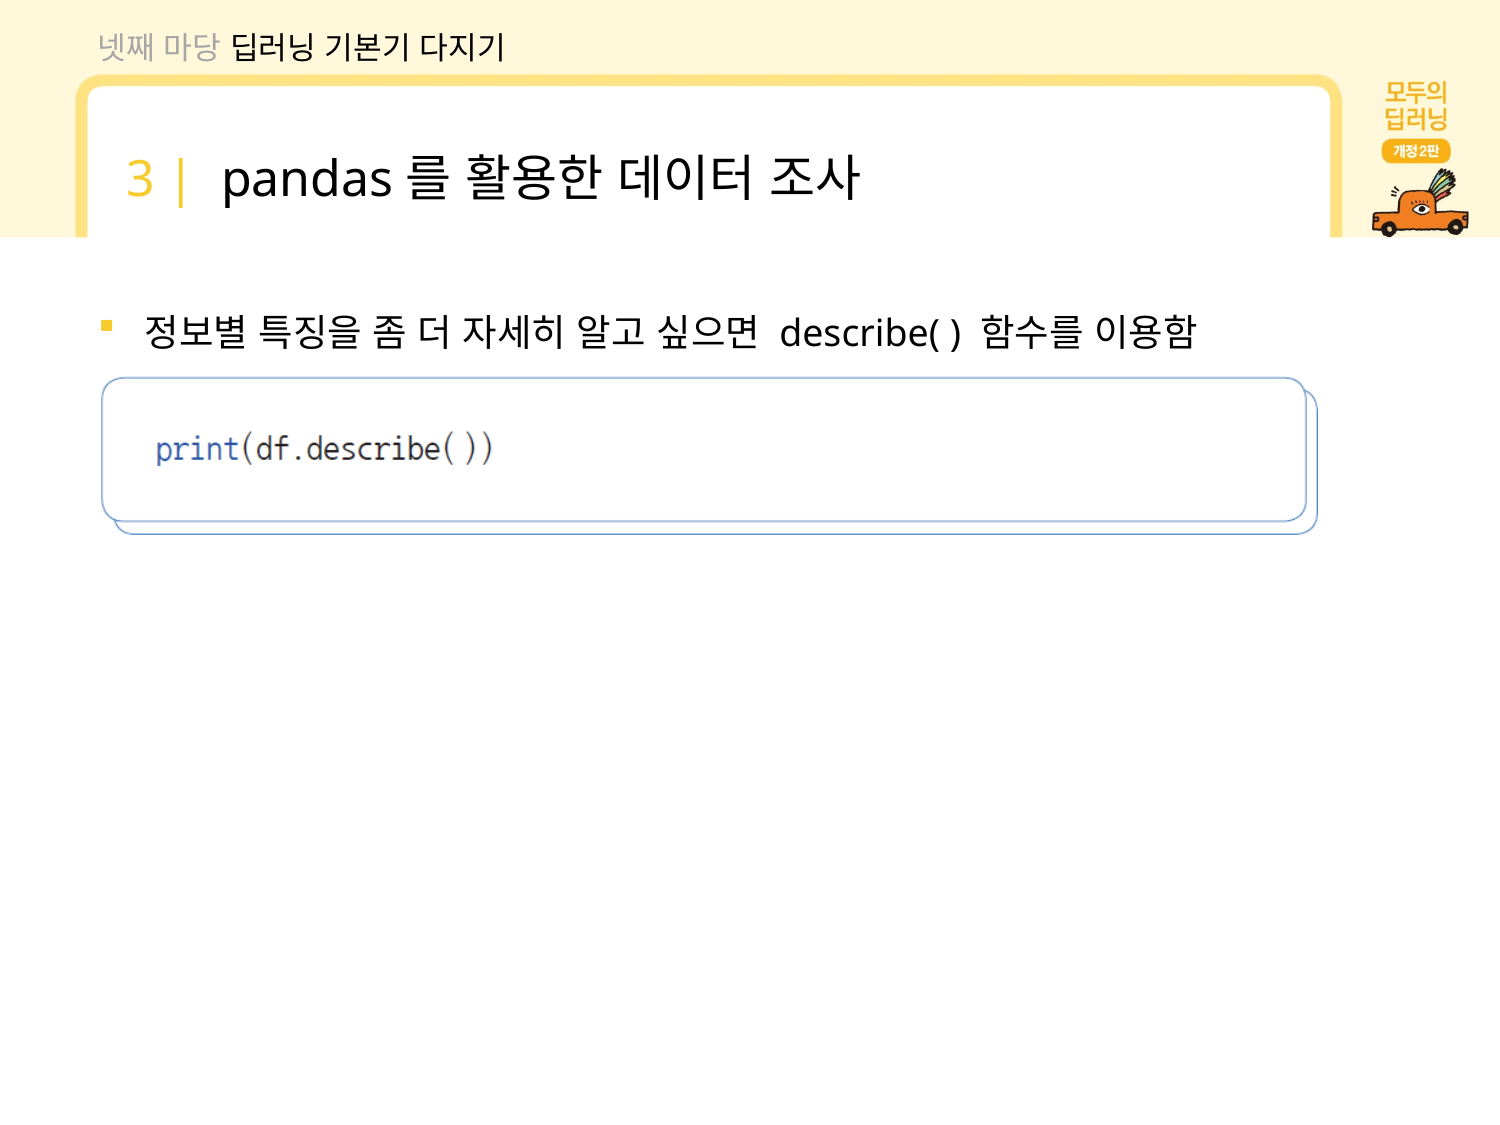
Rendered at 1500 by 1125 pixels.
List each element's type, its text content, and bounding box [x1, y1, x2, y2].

picture [0, 0, 1500, 1125]
text_box 3 | pandas를 활용한 데이터 조사 [111, 99, 1309, 214]
text_box 넷째 마당 딥러닝 기본기 다지기 [82, 0, 1133, 74]
text_box 정보별 특징을 좀 더 자세히 알고 싶으면 describe( ) 함수를 이용함 [83, 272, 1367, 362]
